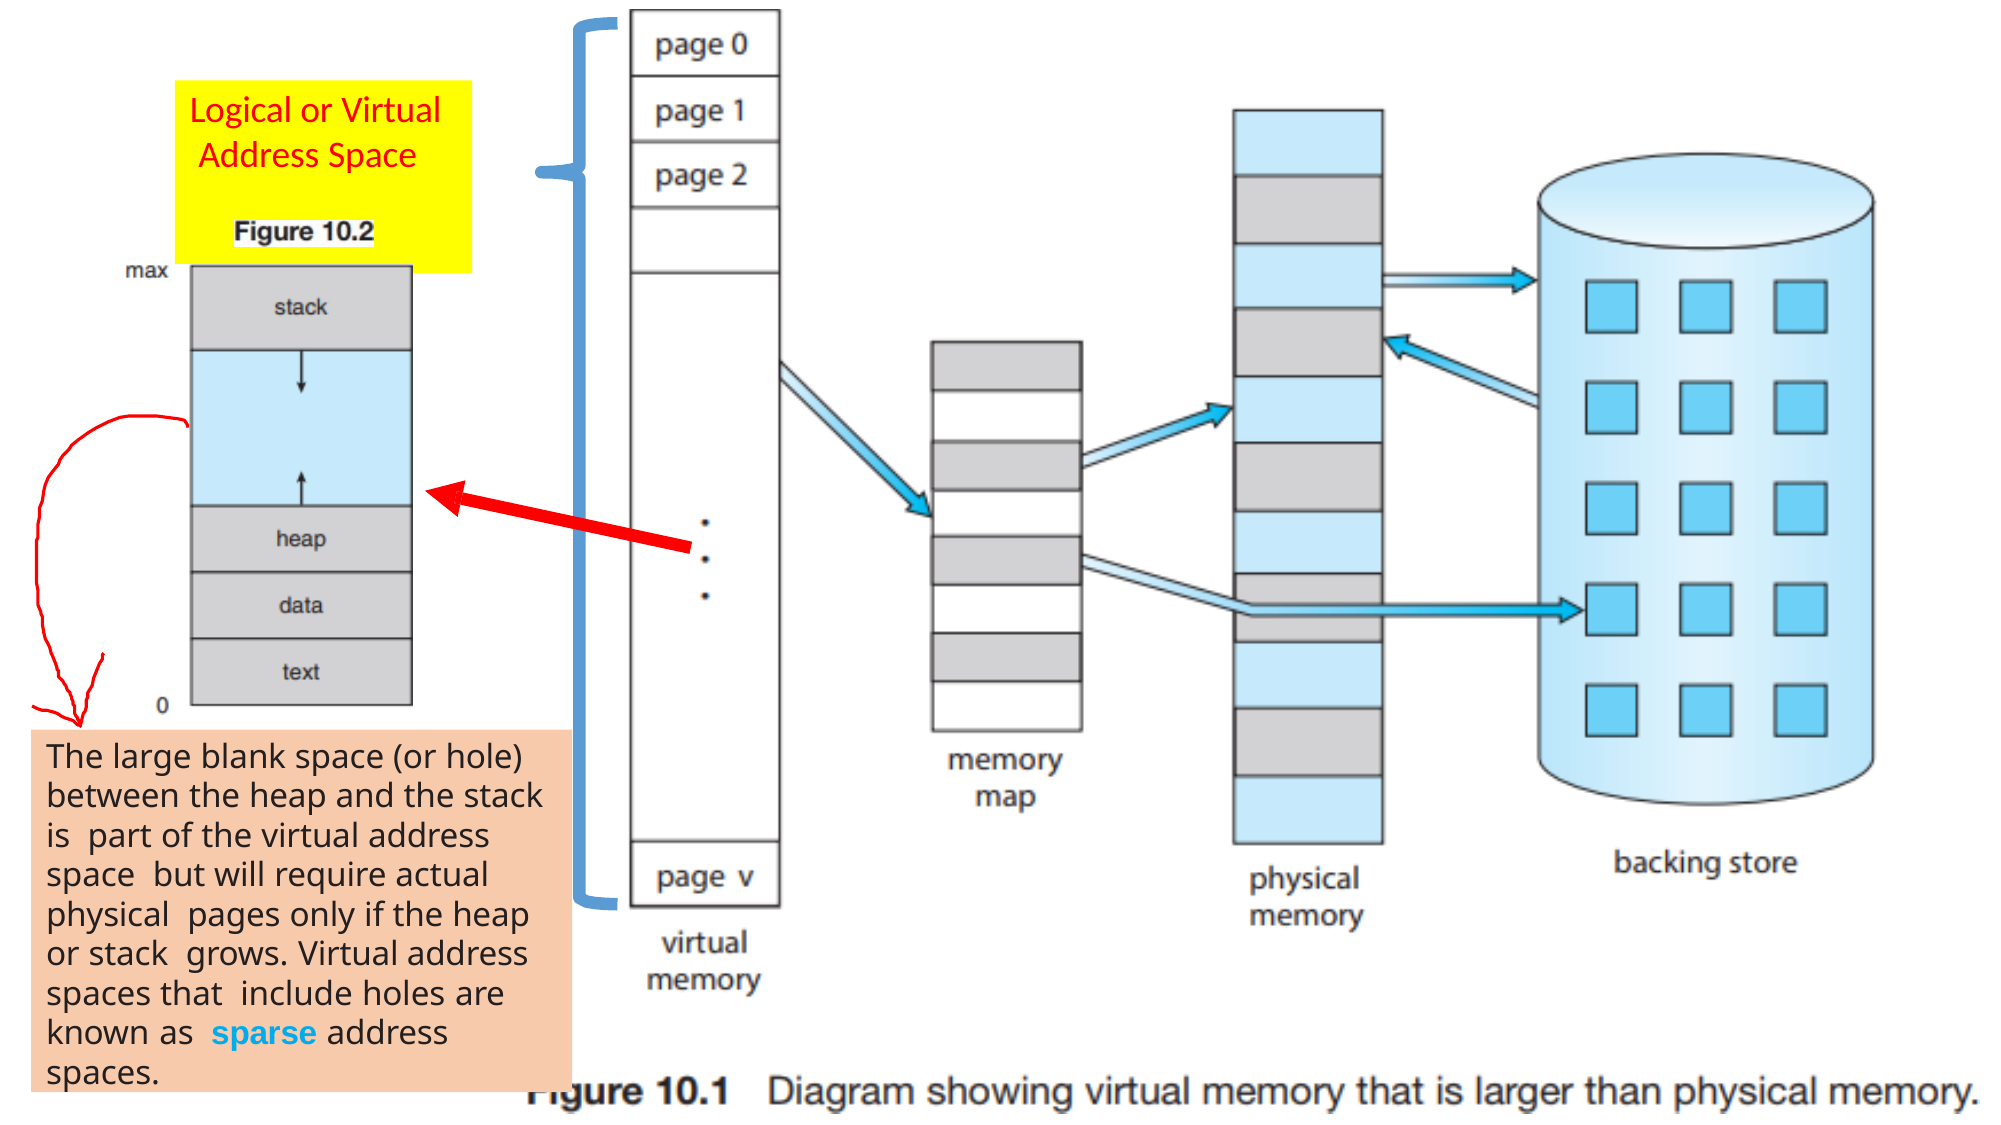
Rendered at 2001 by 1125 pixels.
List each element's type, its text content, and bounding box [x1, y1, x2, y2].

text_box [30, 264, 413, 729]
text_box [424, 8, 1981, 1114]
picture [234, 220, 375, 248]
title Logical or Virtual Address Space [174, 80, 419, 269]
text_box The large blank space (or hole) between the heap and the stack is part of the virtual address space but will require actual physical pages only if the heap or stack grows. Virtual address spaces that include holes are known as sparse address spaces. [31, 731, 419, 1093]
